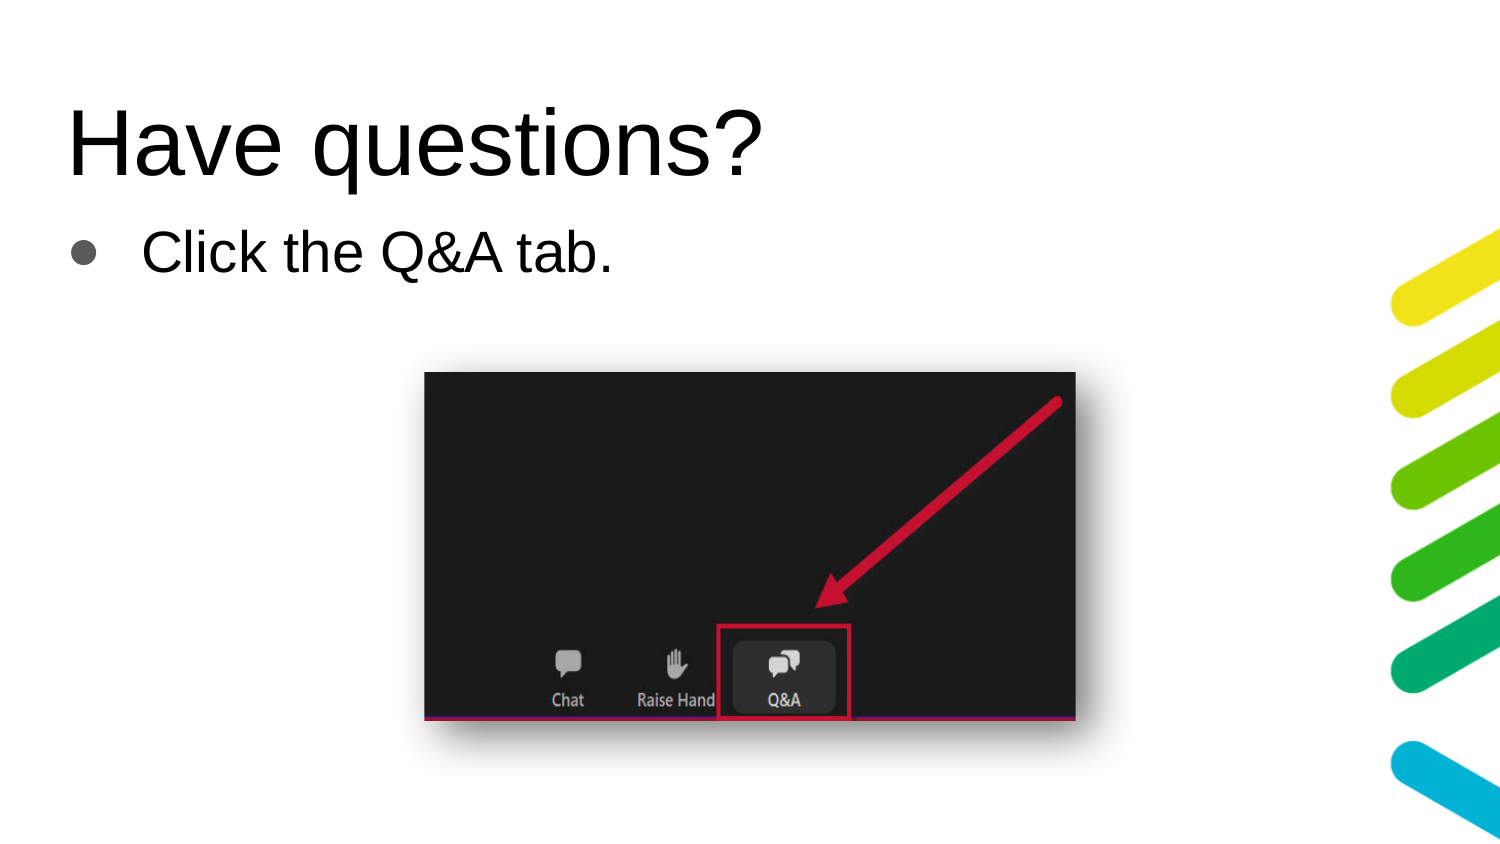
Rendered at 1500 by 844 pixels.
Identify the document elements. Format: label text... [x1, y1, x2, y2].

title Have questions? [51, 67, 1449, 167]
picture [1369, 208, 1500, 844]
picture [424, 372, 1076, 721]
list Click the Q&A tab. [51, 189, 1449, 750]
